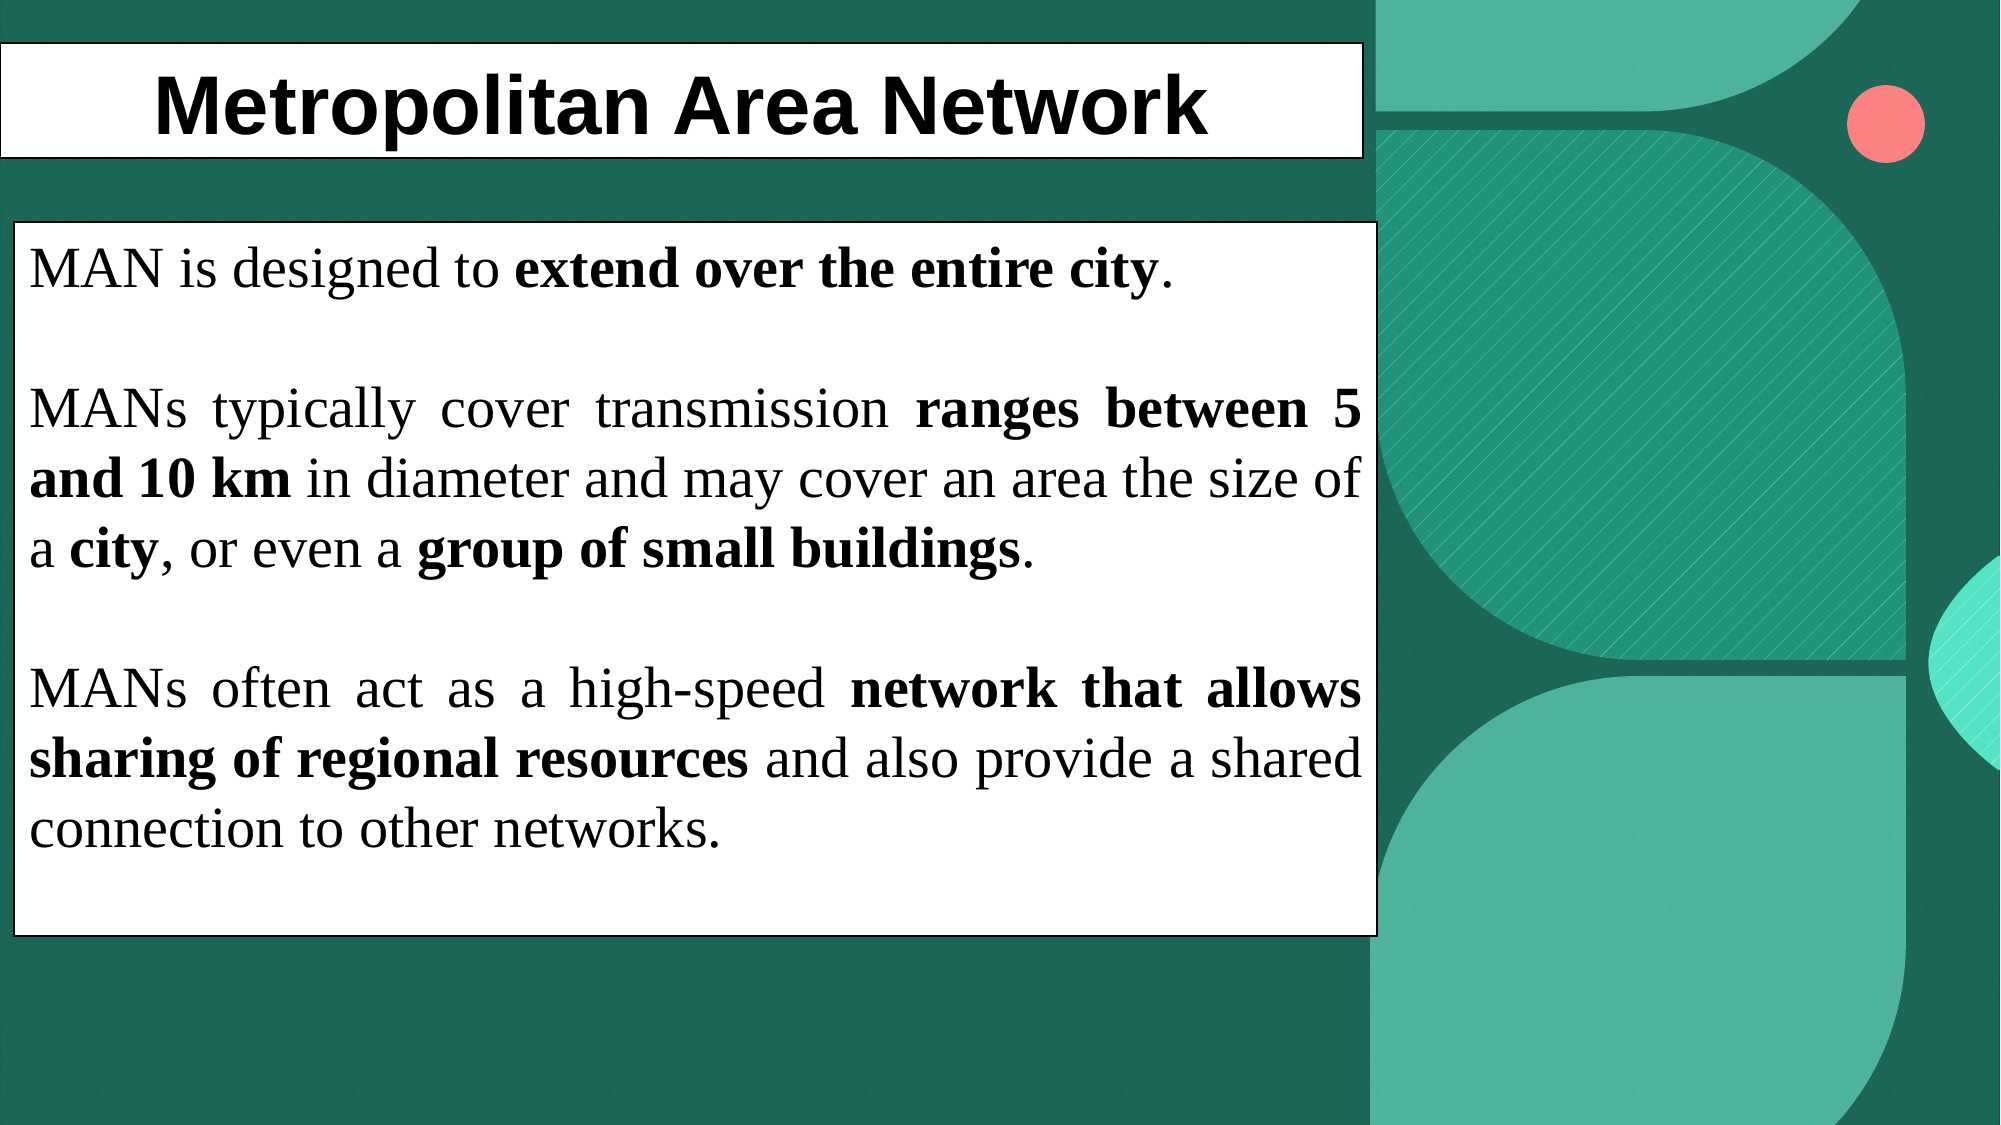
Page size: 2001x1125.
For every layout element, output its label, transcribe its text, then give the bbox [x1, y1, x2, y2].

text_box Metropolitan Area Network [0, 42, 1364, 159]
text_box MAN is designed to extend over the entire city. MANs typically cover transmission ranges between 5 and 10 km in diameter and may cover an area the size of a city, or even a group of small buildings. MANs often act as a high-speed network that allows sharing of regional resources and also provide a shared connection to other networks. [13, 221, 1378, 937]
